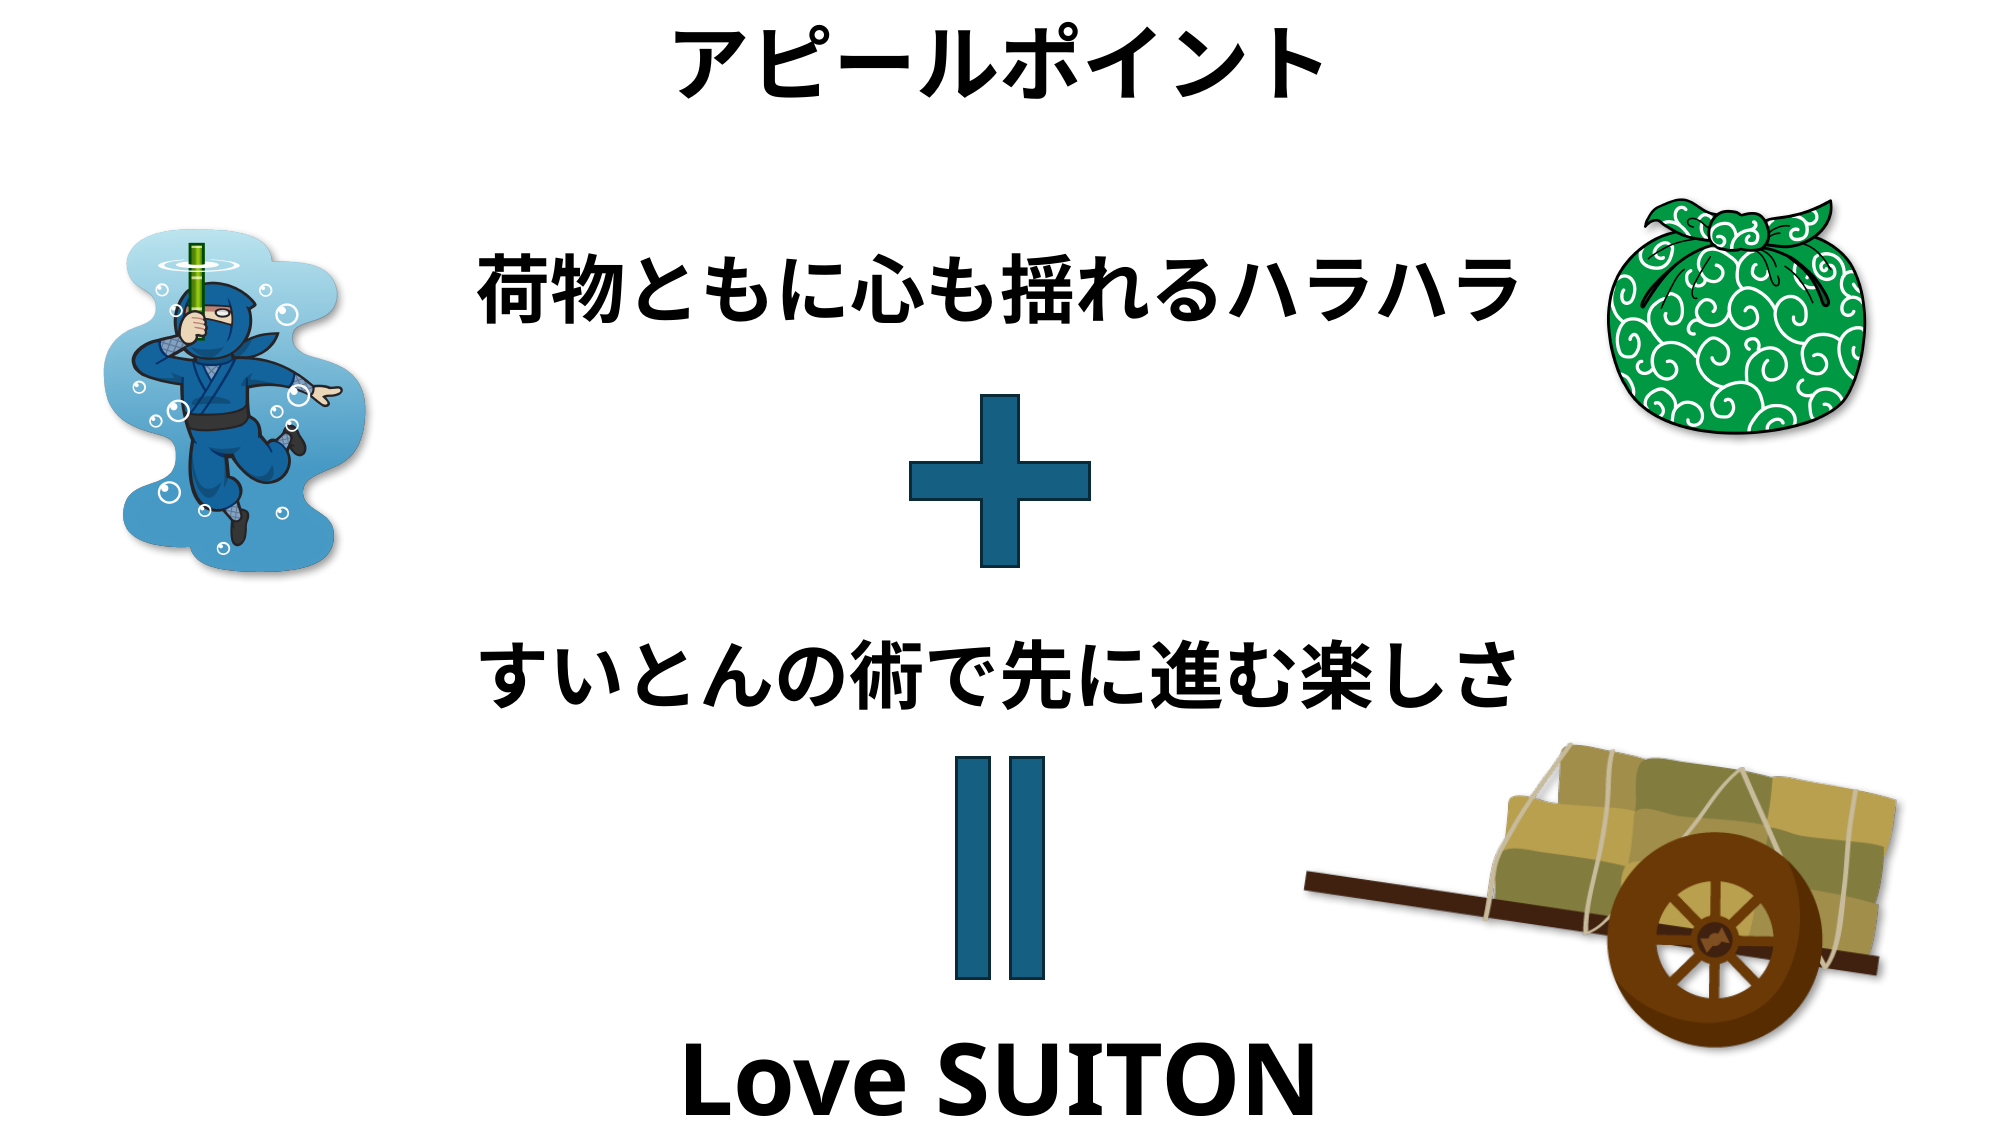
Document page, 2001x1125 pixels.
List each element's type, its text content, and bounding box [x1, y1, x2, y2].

picture [1561, 188, 1912, 451]
text_box [1009, 756, 1045, 980]
text_box [955, 756, 991, 980]
text_box Love SUITON [662, 1008, 1276, 1125]
picture [88, 220, 380, 583]
text_box 荷物ともに心も揺れるハラハラ [460, 234, 1540, 340]
text_box すいとんの術で先に進む楽しさ [460, 621, 1276, 727]
text_box アピールポイント [652, 3, 1348, 119]
picture [1278, 561, 1933, 1125]
text_box [909, 394, 1091, 568]
